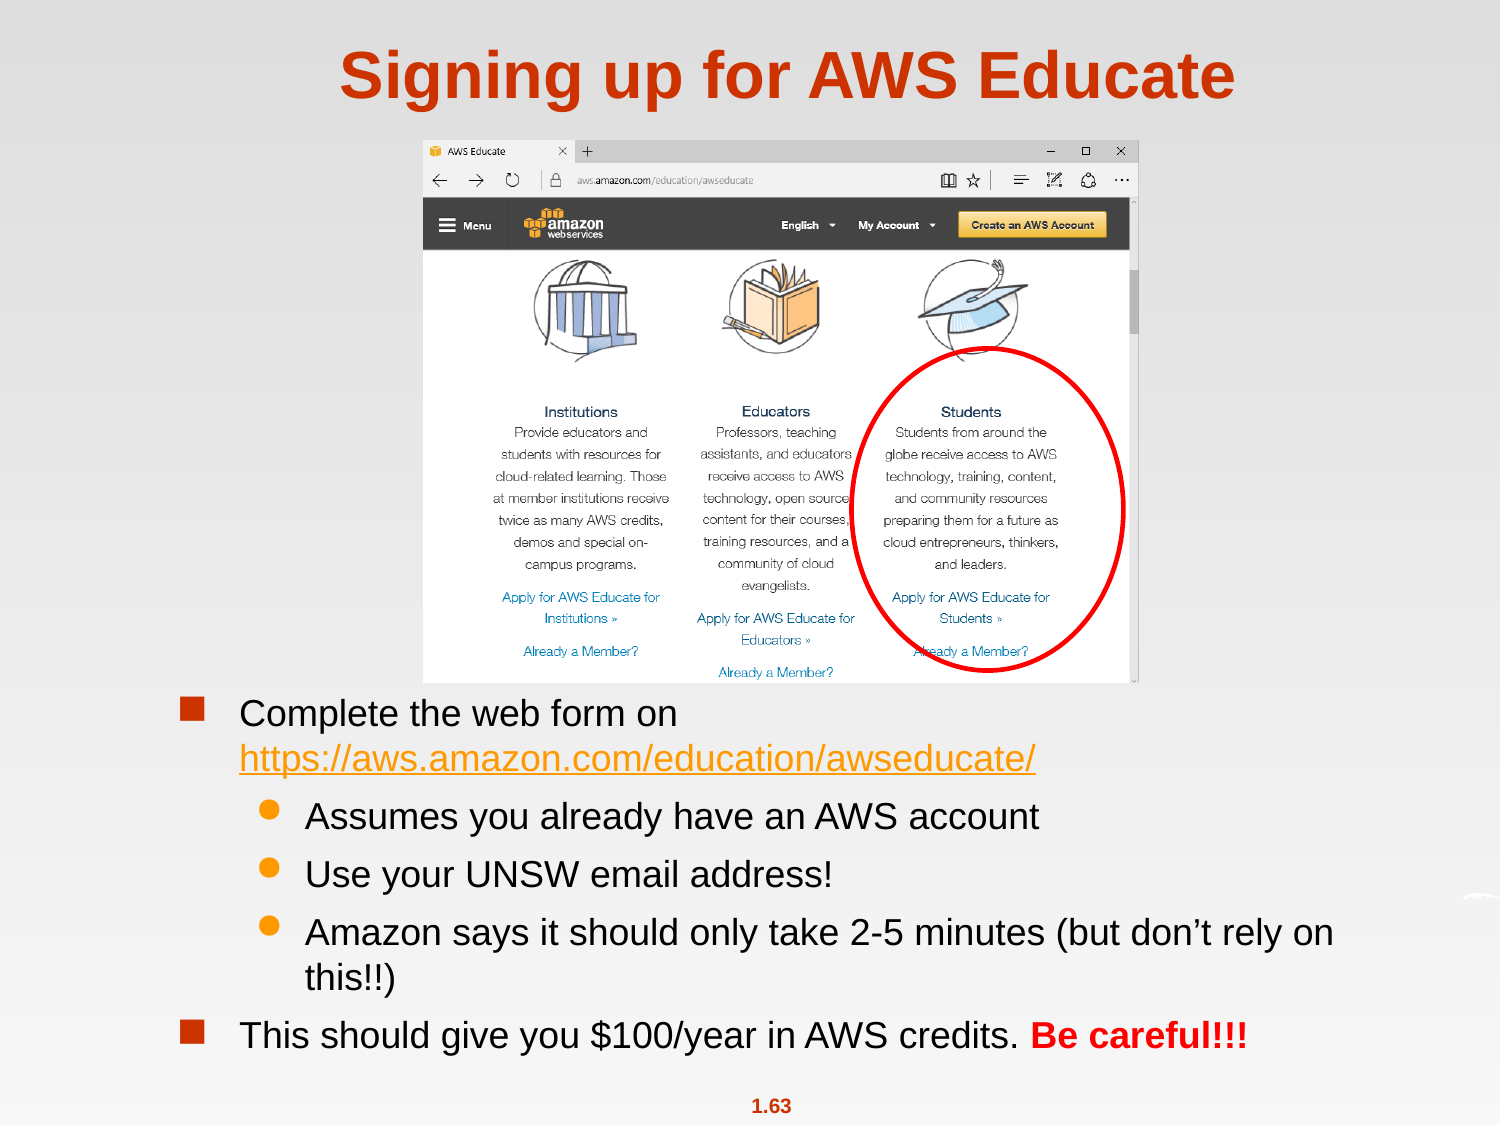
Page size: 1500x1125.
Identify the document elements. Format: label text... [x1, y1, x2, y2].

list Complete the web form on https://aws.amazon.com/education/awseducate/ Assumes you already have an AWS account Use your UNSW email address! Amazon says it should only take 2-5 minutes (but don’t rely on this!!) This should give you $100/year in AWS credits. Be careful!!! [167, 680, 1425, 1075]
title Signing up for AWS Educate [126, 19, 1451, 120]
picture [423, 140, 1140, 684]
